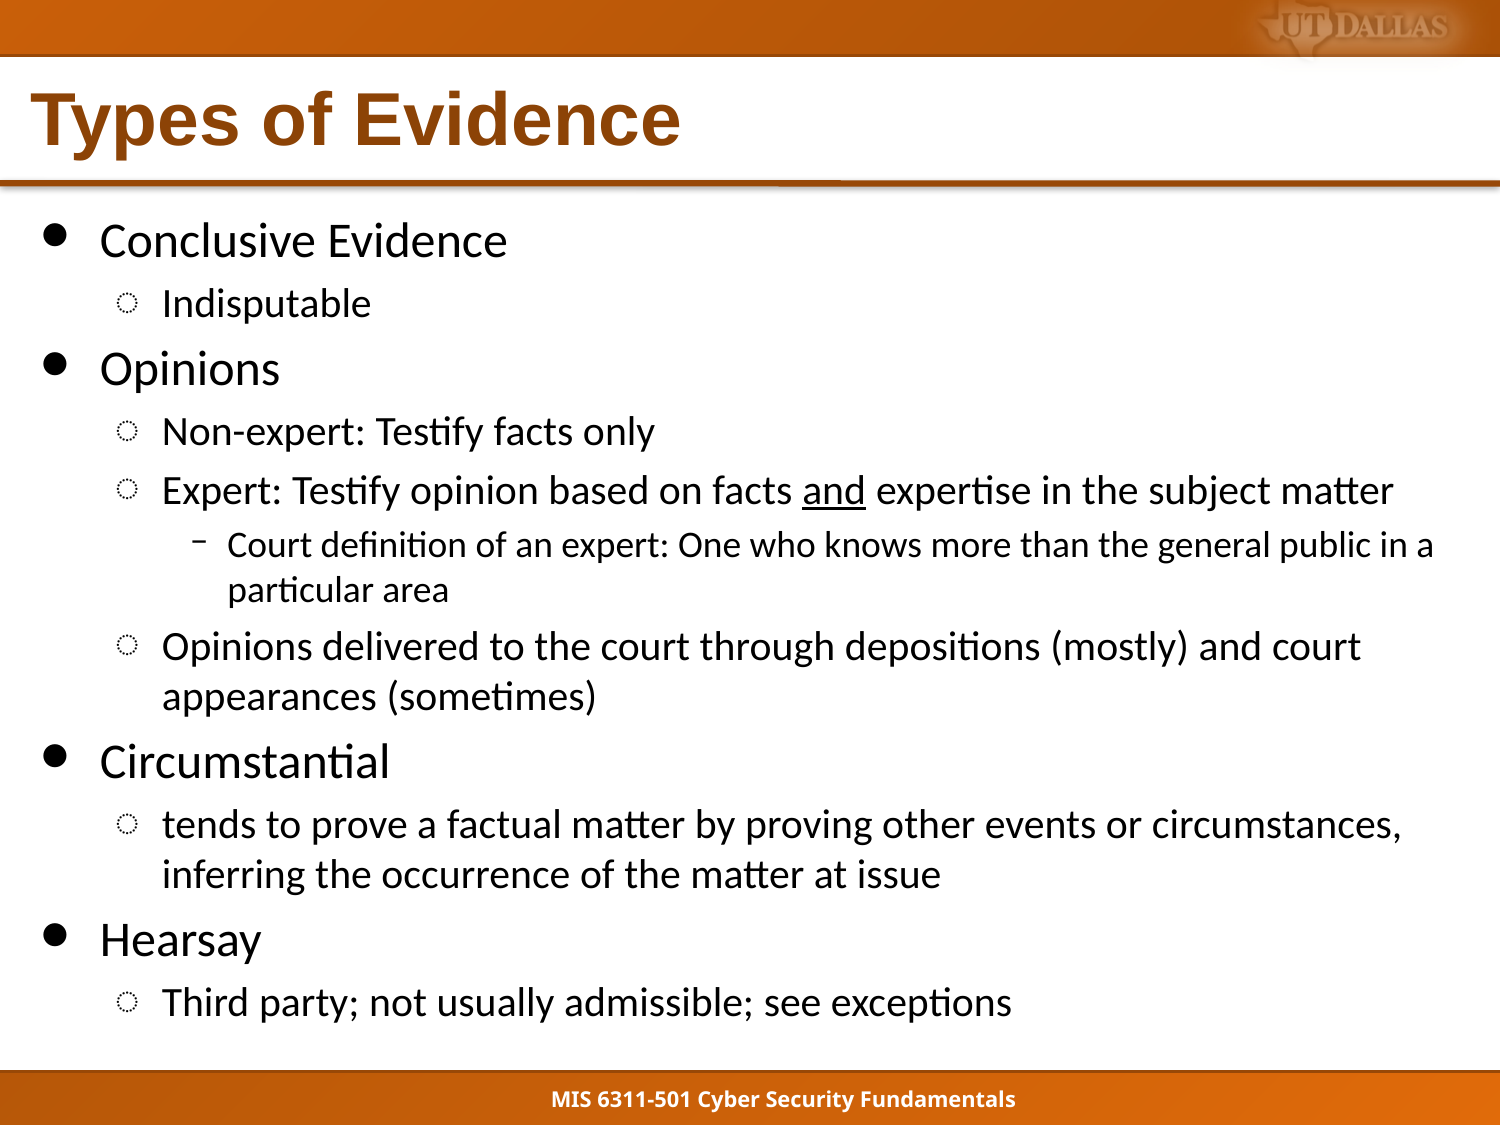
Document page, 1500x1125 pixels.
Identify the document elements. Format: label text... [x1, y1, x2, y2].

title Types of Evidence [0, 64, 1500, 178]
list Conclusive Evidence Indisputable Opinions Non-expert: Testify facts only Expert: Testify opinion based on facts and expertise in the subject matter Court definition of an expert: One who knows more than the general public in a particular area Opinions delivered to the court through depositions (mostly) and court appearances (sometimes) Circumstantial tends to prove a factual matter by proving other events or circumstances, inferring the occurrence of the matter at issue Hearsay Third party; not usually admissible; see exceptions [24, 199, 1500, 1077]
picture [1218, 0, 1500, 64]
